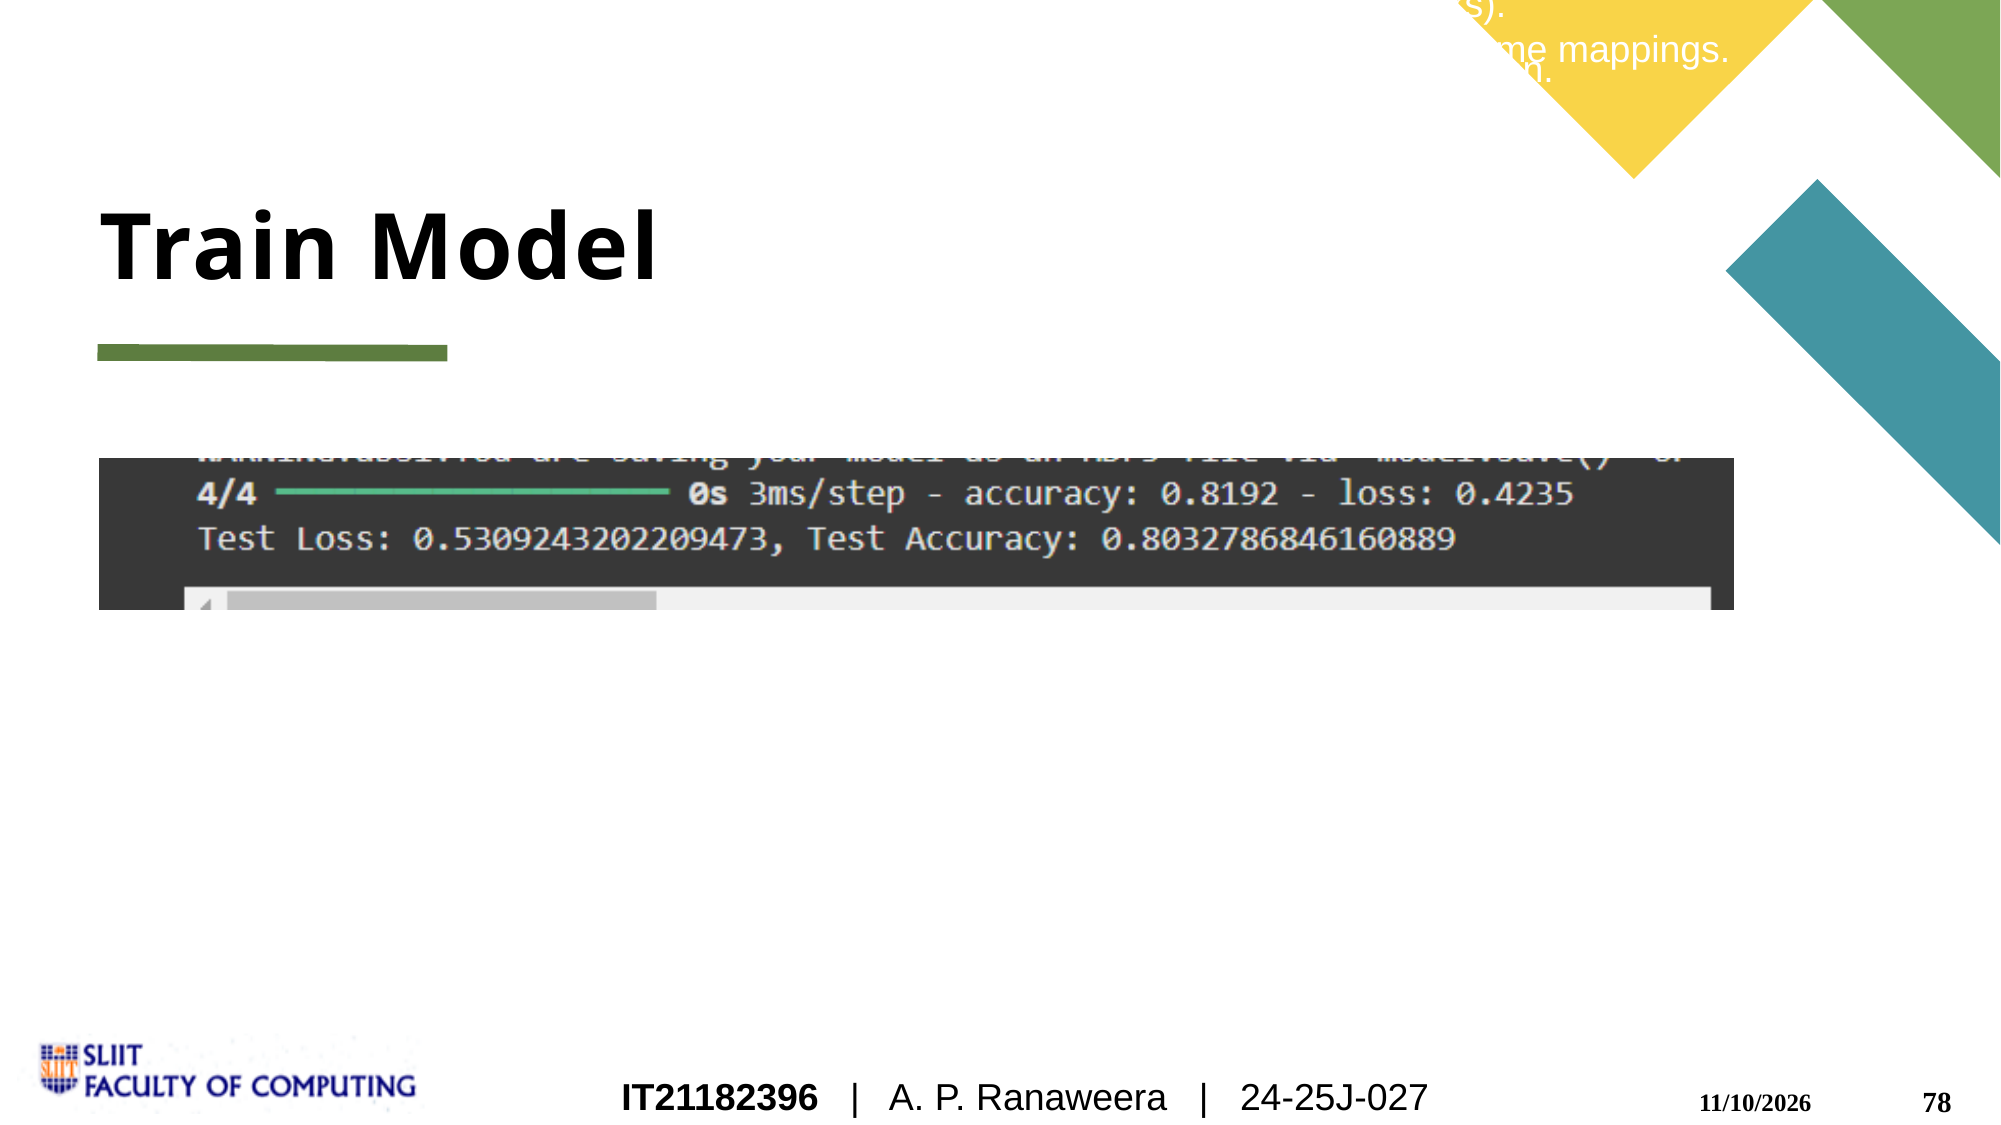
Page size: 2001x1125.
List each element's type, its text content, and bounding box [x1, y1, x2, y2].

text_box 4/15/2025 [1684, 1079, 1900, 1120]
text_box IT21182396 | A. P. Ranaweera | 24-25J-027 [465, 1064, 1585, 1125]
text_box Prepare the data for the RNN model. Design the model architecture using an RNN (LSTM or GRU layers). Train the model on preprocessed audio features (MFCCs) and phoneme mappings. Evaluate the model's performance. [304, 0, 1746, 123]
picture [99, 458, 1734, 610]
picture [17, 1024, 428, 1114]
text_box 78 [1907, 1076, 1994, 1117]
title Train Model [99, 32, 1900, 298]
